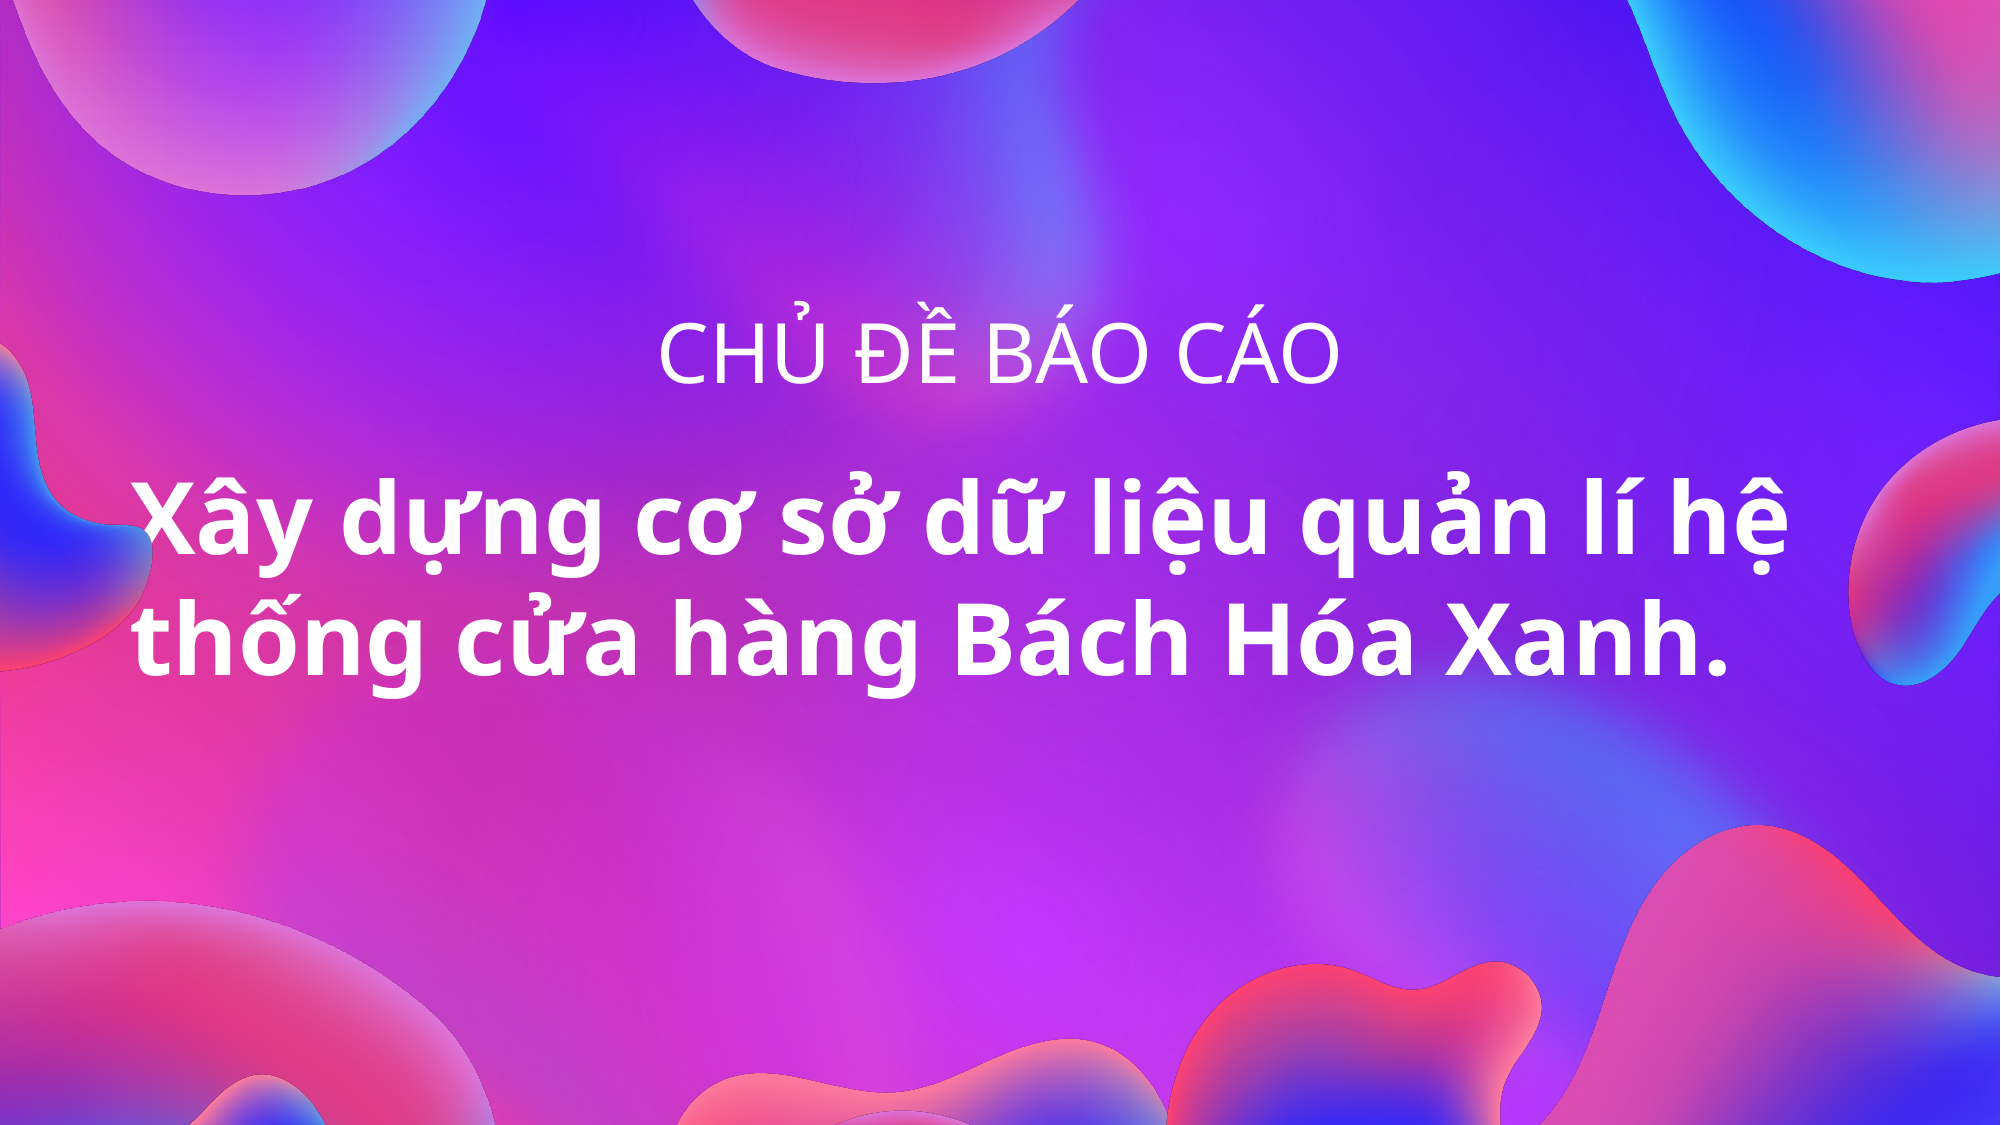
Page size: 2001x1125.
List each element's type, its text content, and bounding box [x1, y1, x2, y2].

picture [0, 0, 2000, 1125]
subtitle Xây dựng cơ sở dữ liệu quản lí hệ thống cửa hàng Bách Hóa Xanh. [173, 435, 1780, 691]
title CHỦ ĐỀ BÁO CÁO [466, 291, 1534, 435]
